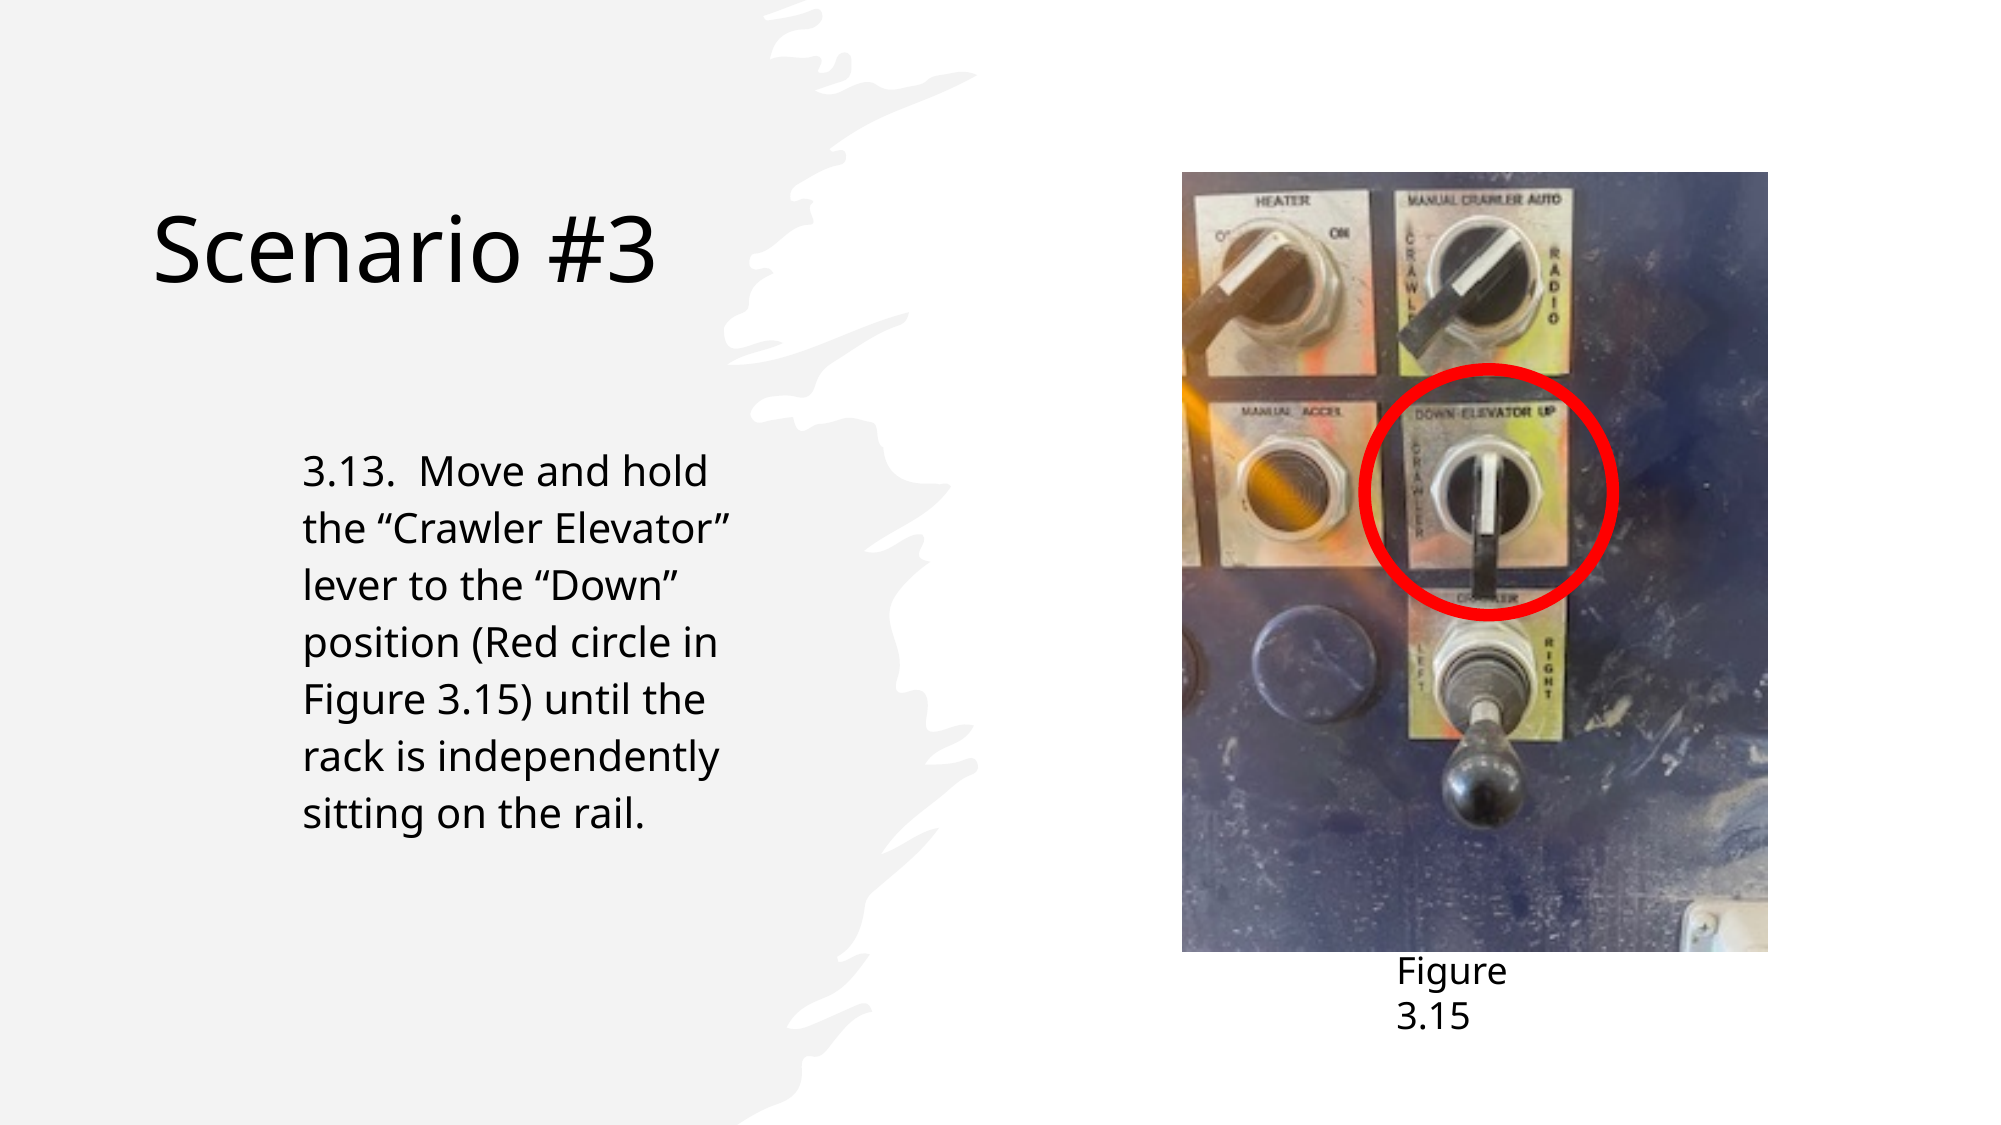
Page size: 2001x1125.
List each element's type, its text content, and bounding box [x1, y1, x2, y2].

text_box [1182, 172, 1768, 1001]
text_box [0, 0, 979, 1125]
title Scenario #3 [137, 105, 776, 401]
text_box [739, 0, 2000, 1125]
list 3.13. Move and hold the “Crawler Elevator” lever to the “Down” position (Red circle in Figure 3.15) until the rack is independently sitting on the rail. [137, 430, 776, 1014]
